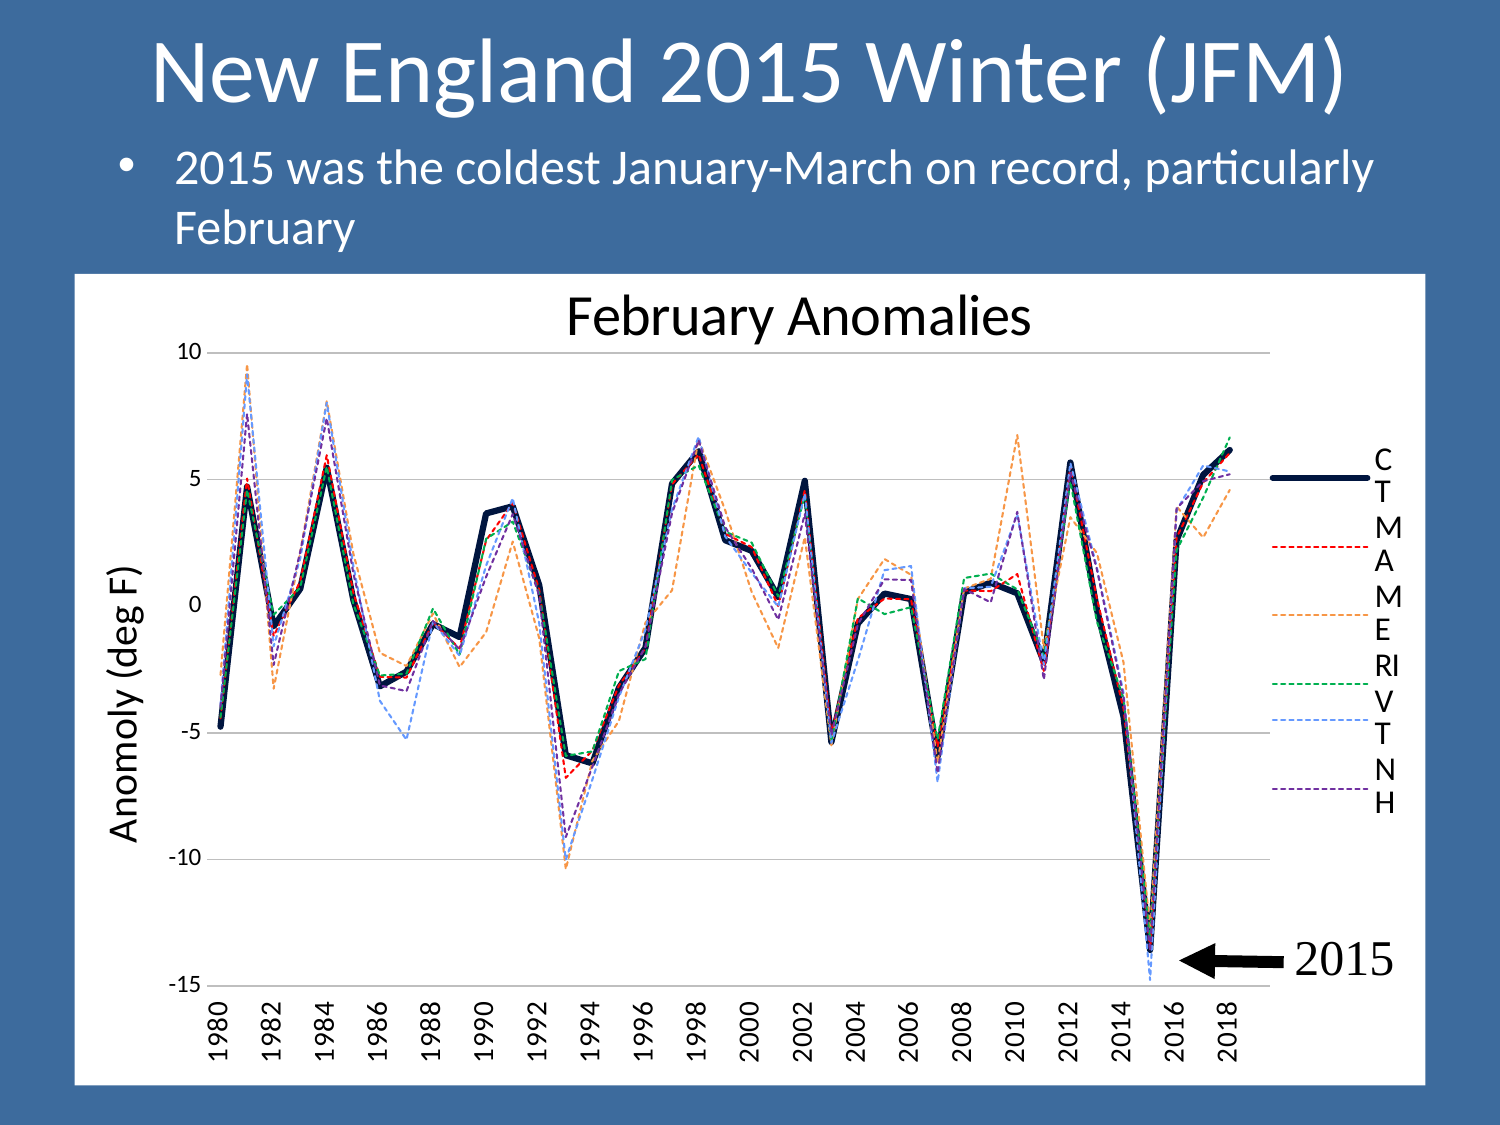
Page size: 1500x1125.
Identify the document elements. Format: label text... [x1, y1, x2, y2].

chart [72, 272, 1427, 1087]
list 2015 was the coldest January-March on record, particularly February [103, 126, 1397, 265]
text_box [1177, 958, 1286, 964]
title New England 2015 Winter (JFM) [103, 3, 1397, 126]
